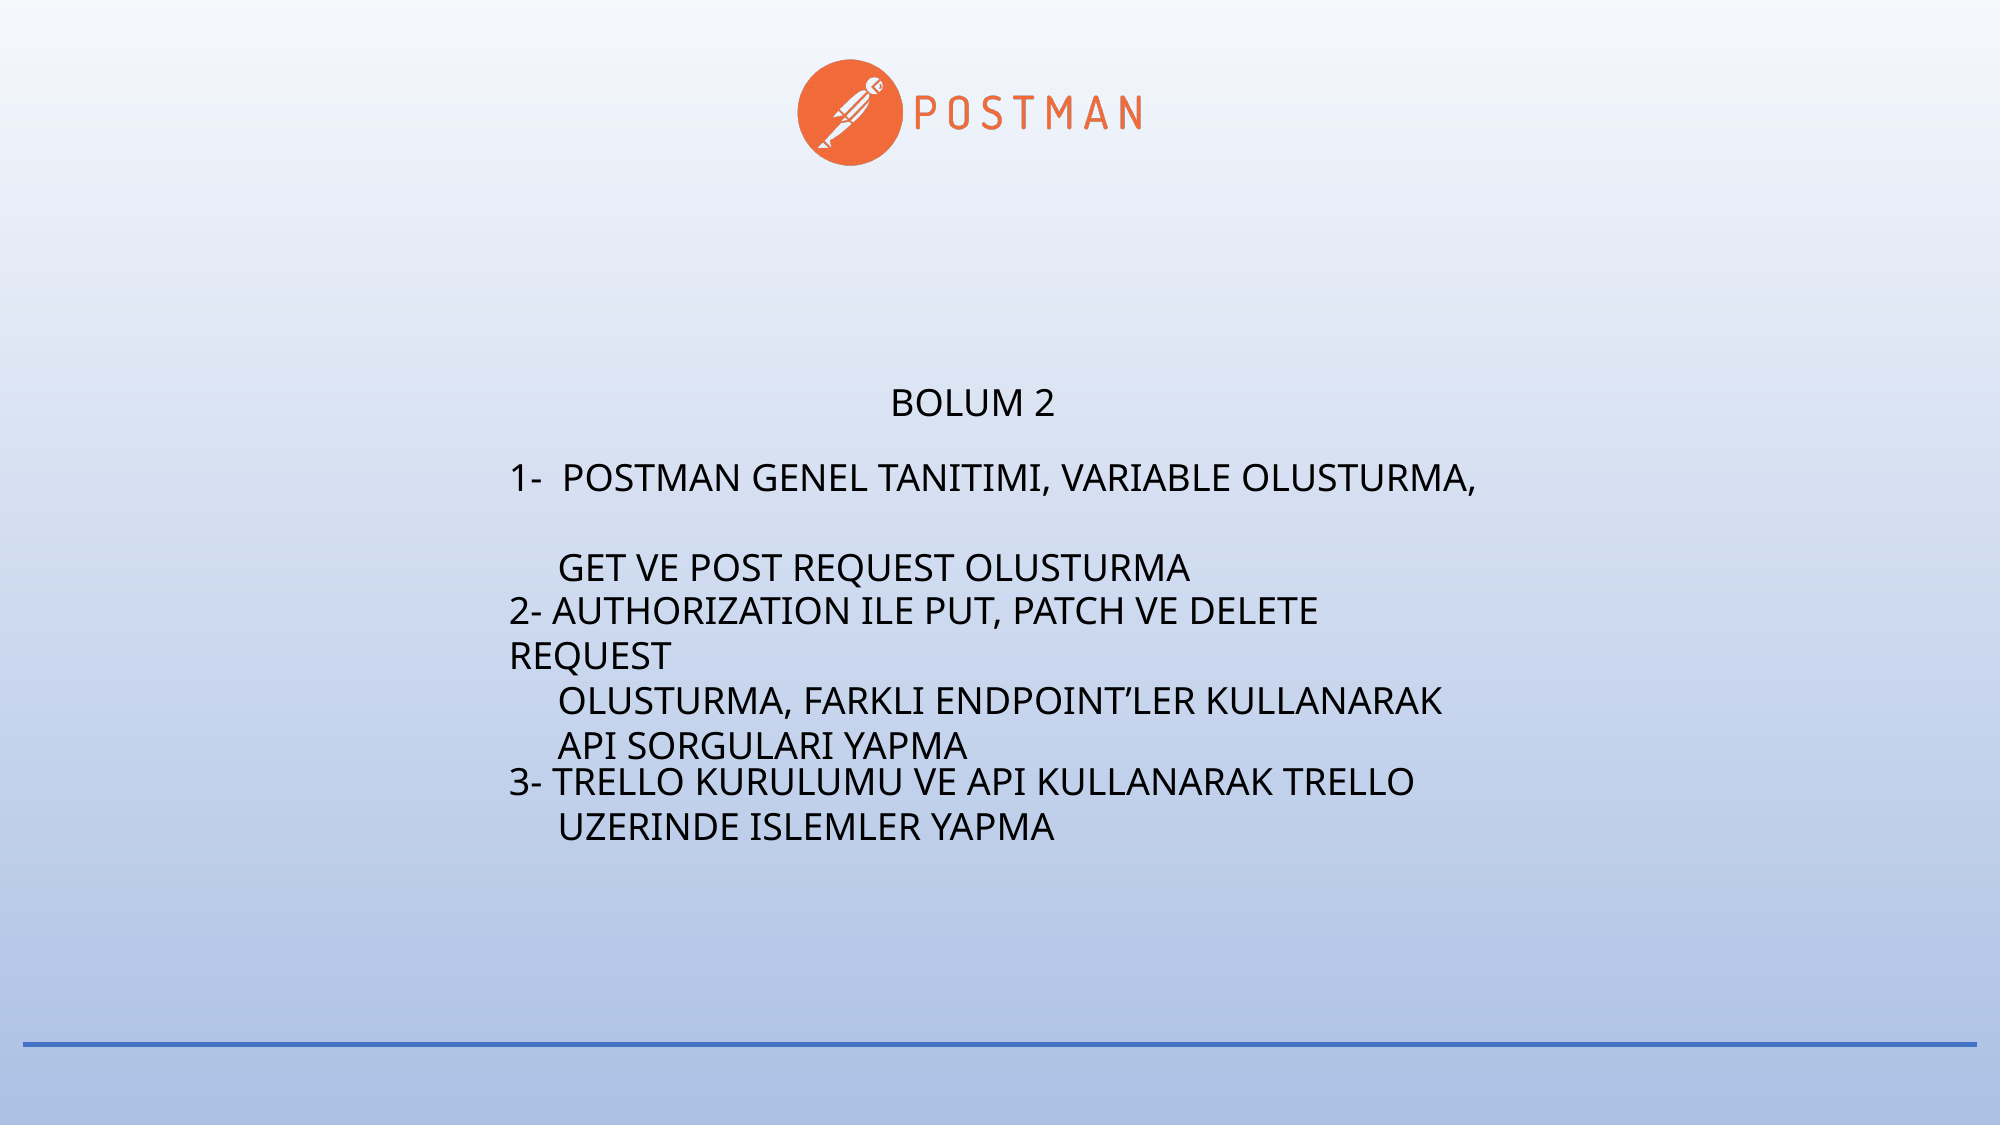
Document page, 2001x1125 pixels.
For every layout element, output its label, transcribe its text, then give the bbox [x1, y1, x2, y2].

text_box 3- TRELLO KURULUMU VE API KULLANARAK TRELLO UZERINDE ISLEMLER YAPMA [494, 750, 1495, 856]
text_box 2- AUTHORIZATION ILE PUT, PATCH VE DELETE REQUEST OLUSTURMA, FARKLI ENDPOINT’LER KULLANARAK API SORGULARI YAPMA [494, 580, 1495, 750]
picture [771, 33, 1167, 192]
text_box 1- POSTMAN GENEL TANITIMI, VARIABLE OLUSTURMA, GET VE POST REQUEST OLUSTURMA [494, 446, 1495, 580]
text_box BOLUM 2 [494, 371, 1452, 432]
